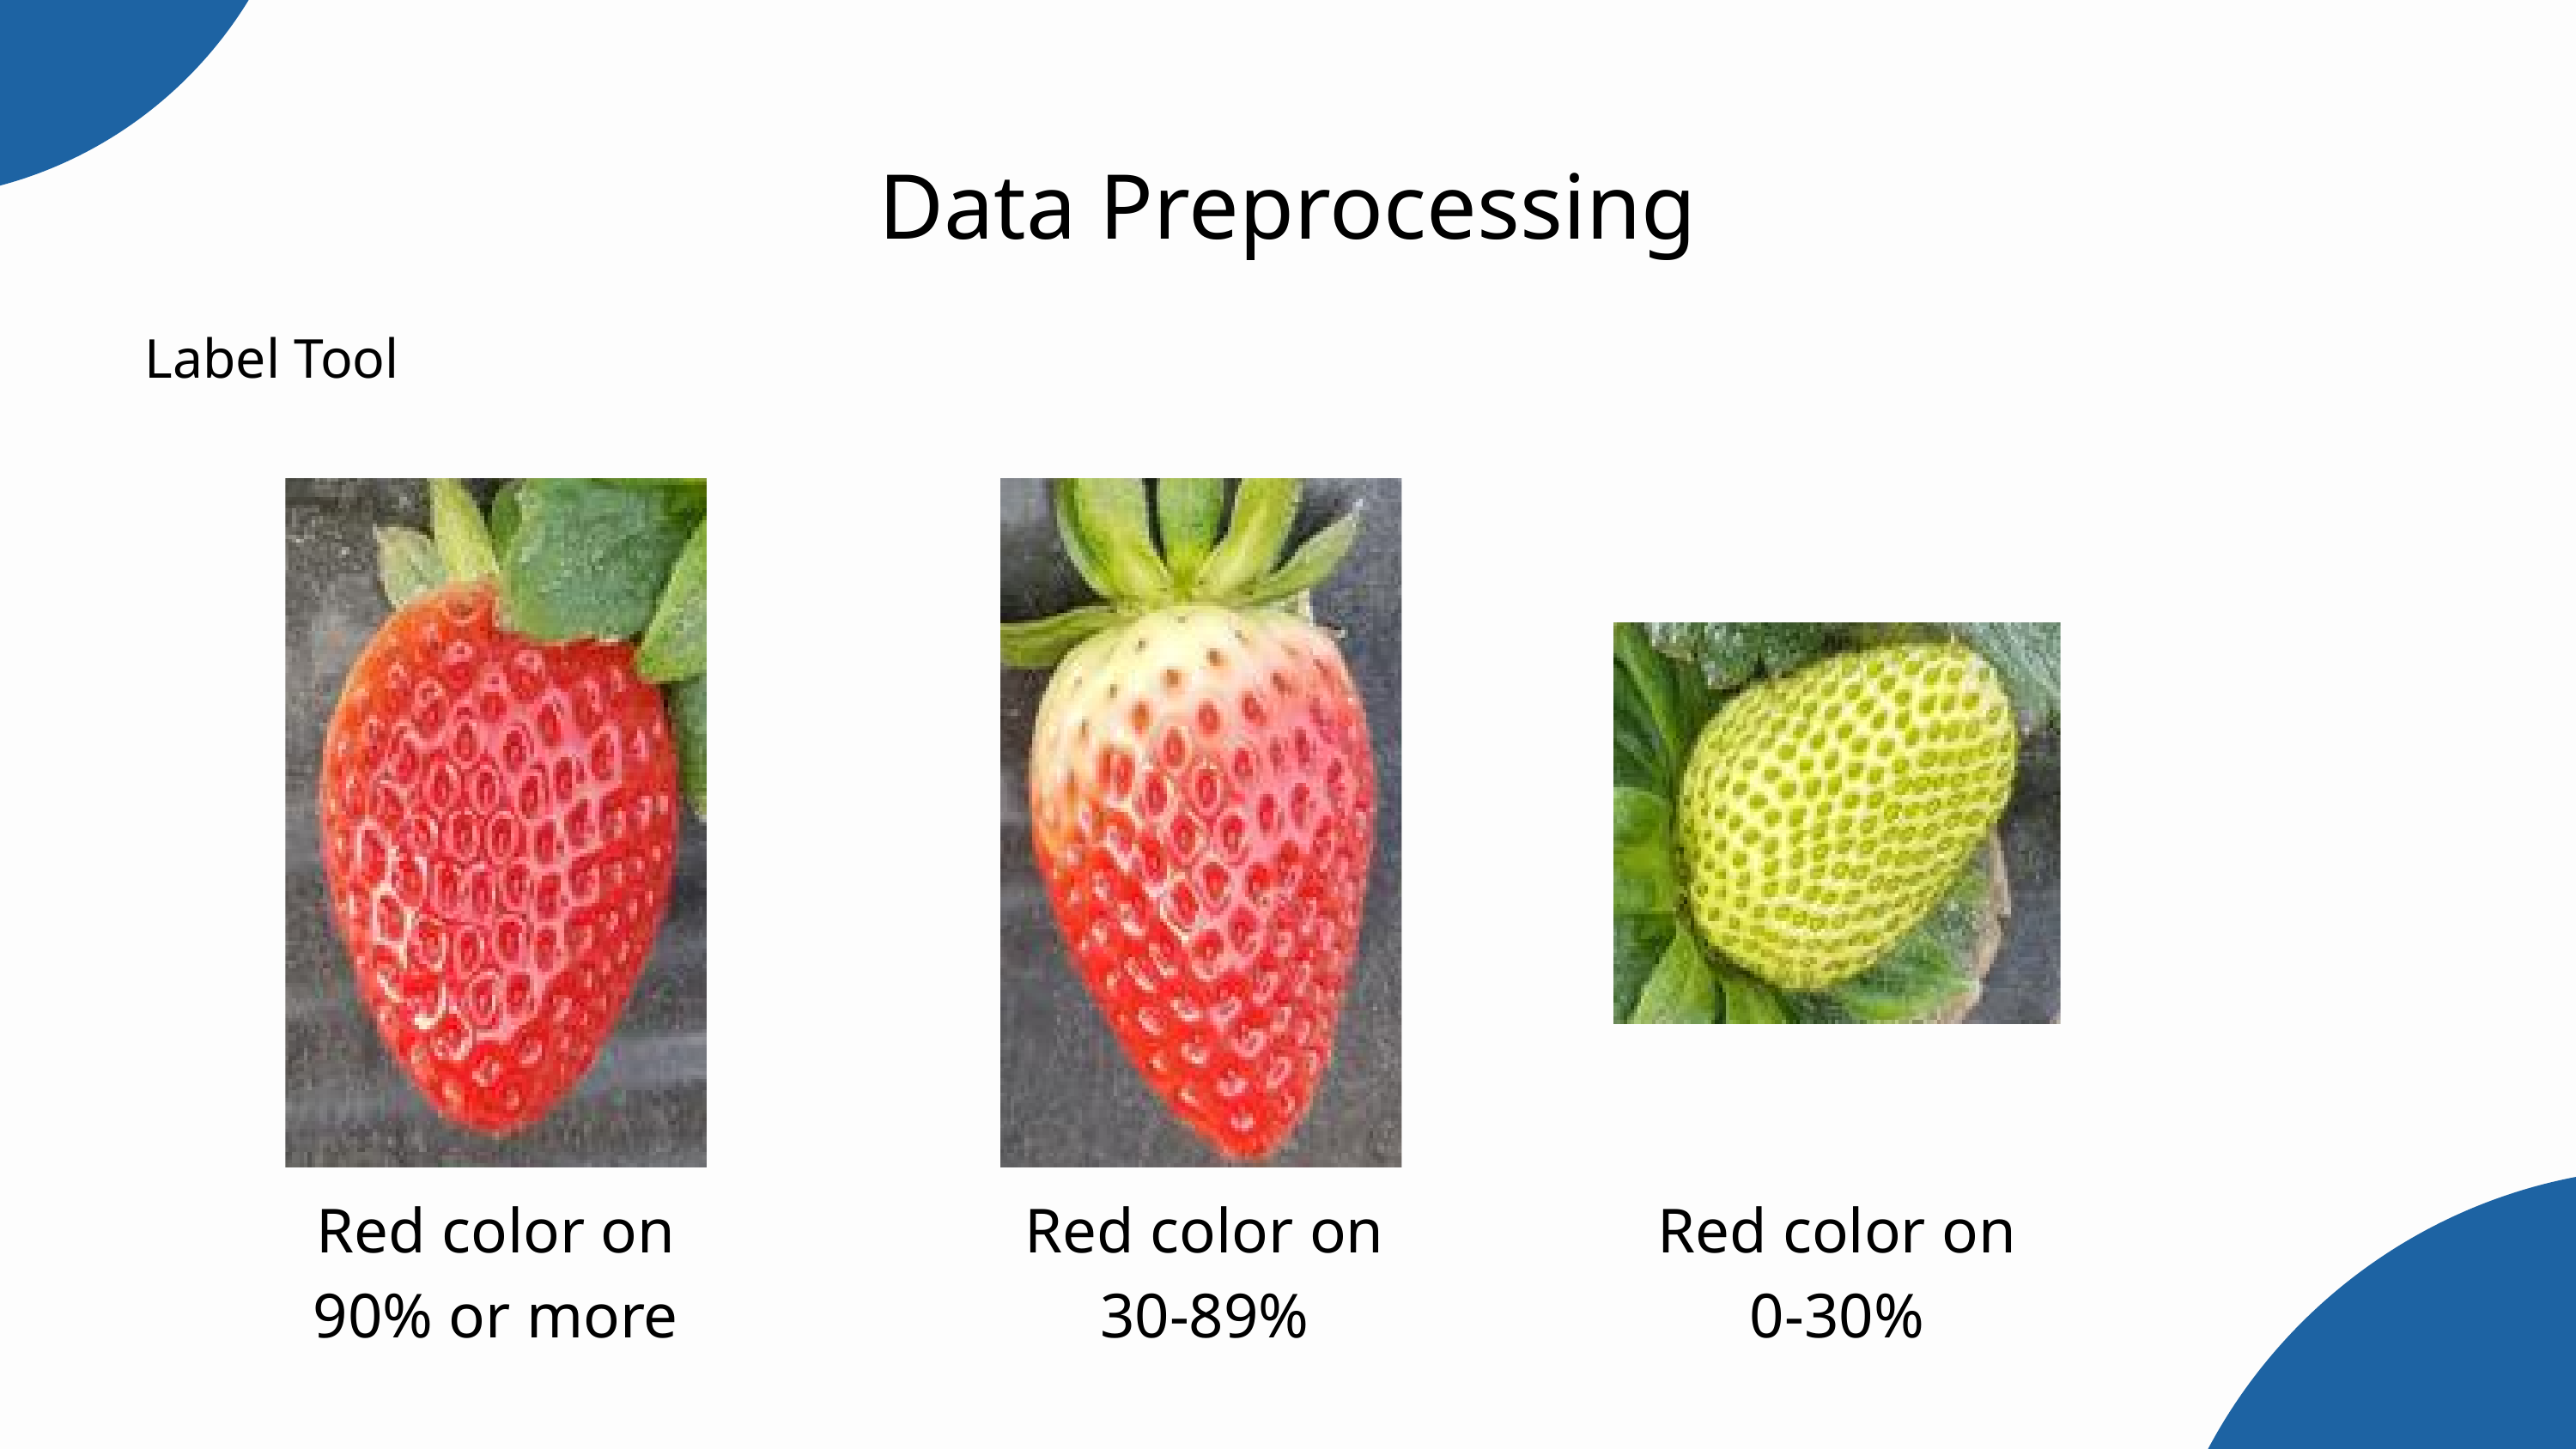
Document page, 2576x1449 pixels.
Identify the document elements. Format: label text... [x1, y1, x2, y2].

text_box Red color on 30-89% [1007, 1179, 1402, 1350]
text_box Data Preprocessing [841, 131, 1735, 257]
text_box [1613, 622, 2061, 1024]
text_box Red color on 0-30% [1631, 1179, 2043, 1350]
text_box [1000, 478, 1402, 1167]
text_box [0, 0, 311, 200]
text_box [2146, 1167, 2576, 1449]
text_box Red color on 90% or more [249, 1179, 743, 1350]
text_box Label Tool [144, 313, 427, 389]
text_box [285, 478, 707, 1167]
